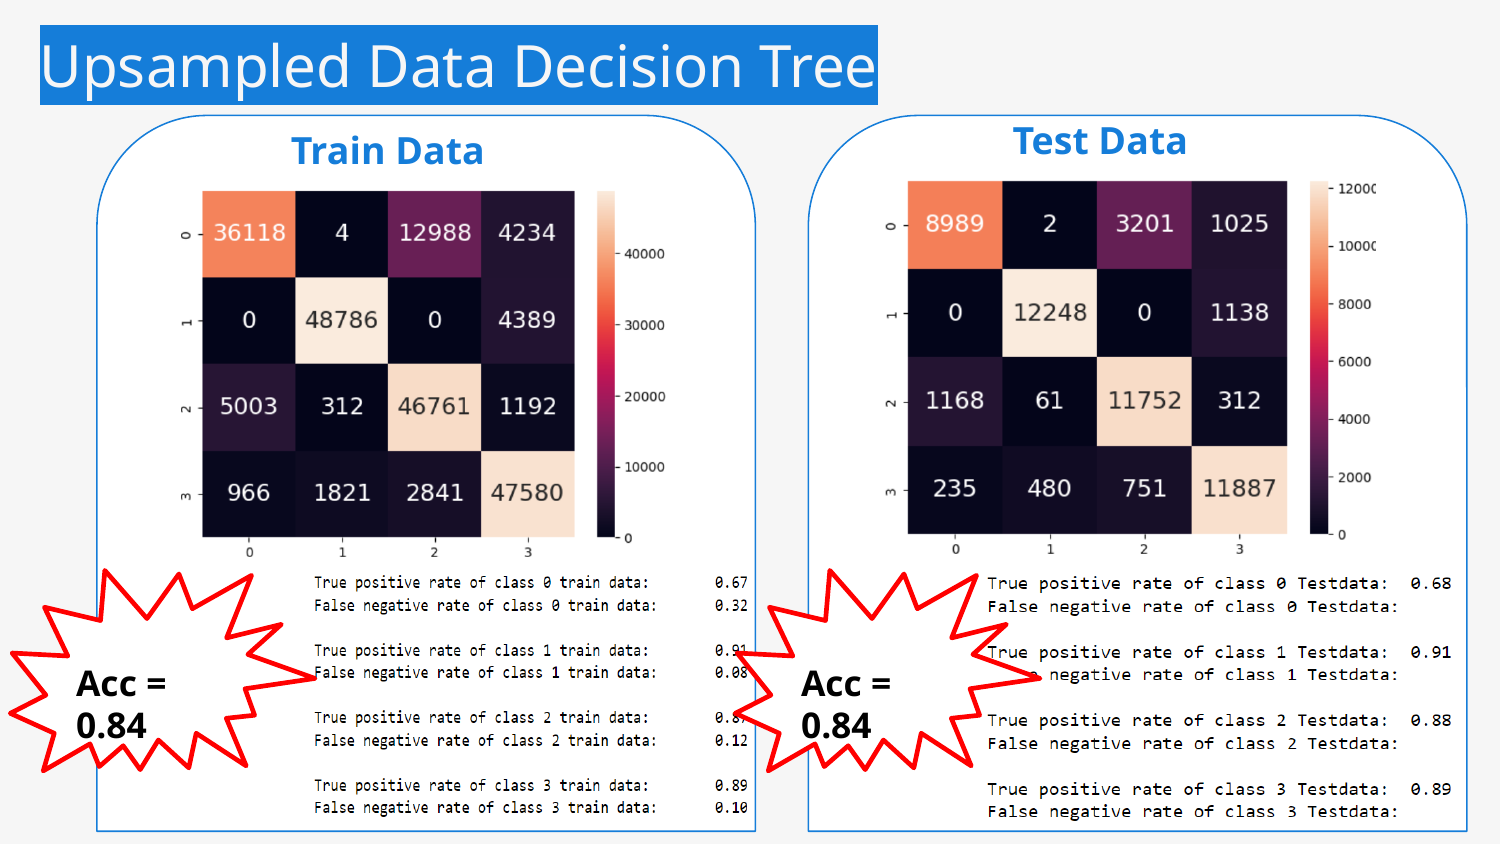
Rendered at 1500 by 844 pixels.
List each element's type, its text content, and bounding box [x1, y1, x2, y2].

text_box [259, 658, 306, 687]
picture [882, 175, 1376, 557]
text_box [748, 722, 756, 832]
picture [311, 568, 747, 826]
text_box [752, 653, 786, 771]
text_box Train Data [206, 118, 570, 178]
text_box [96, 680, 311, 832]
text_box Acc = 0.84 [61, 645, 259, 796]
text_box [10, 653, 61, 771]
text_box [769, 570, 979, 645]
text_box [808, 115, 1467, 832]
text_box [752, 673, 756, 704]
title Upsampled Data Decision Tree [24, 14, 1291, 109]
picture [984, 568, 1452, 826]
text_box [96, 115, 756, 674]
picture [180, 180, 670, 562]
text_box Test Data [919, 108, 1282, 171]
text_box Acc = 0.84 [786, 645, 979, 796]
text_box [44, 570, 282, 645]
